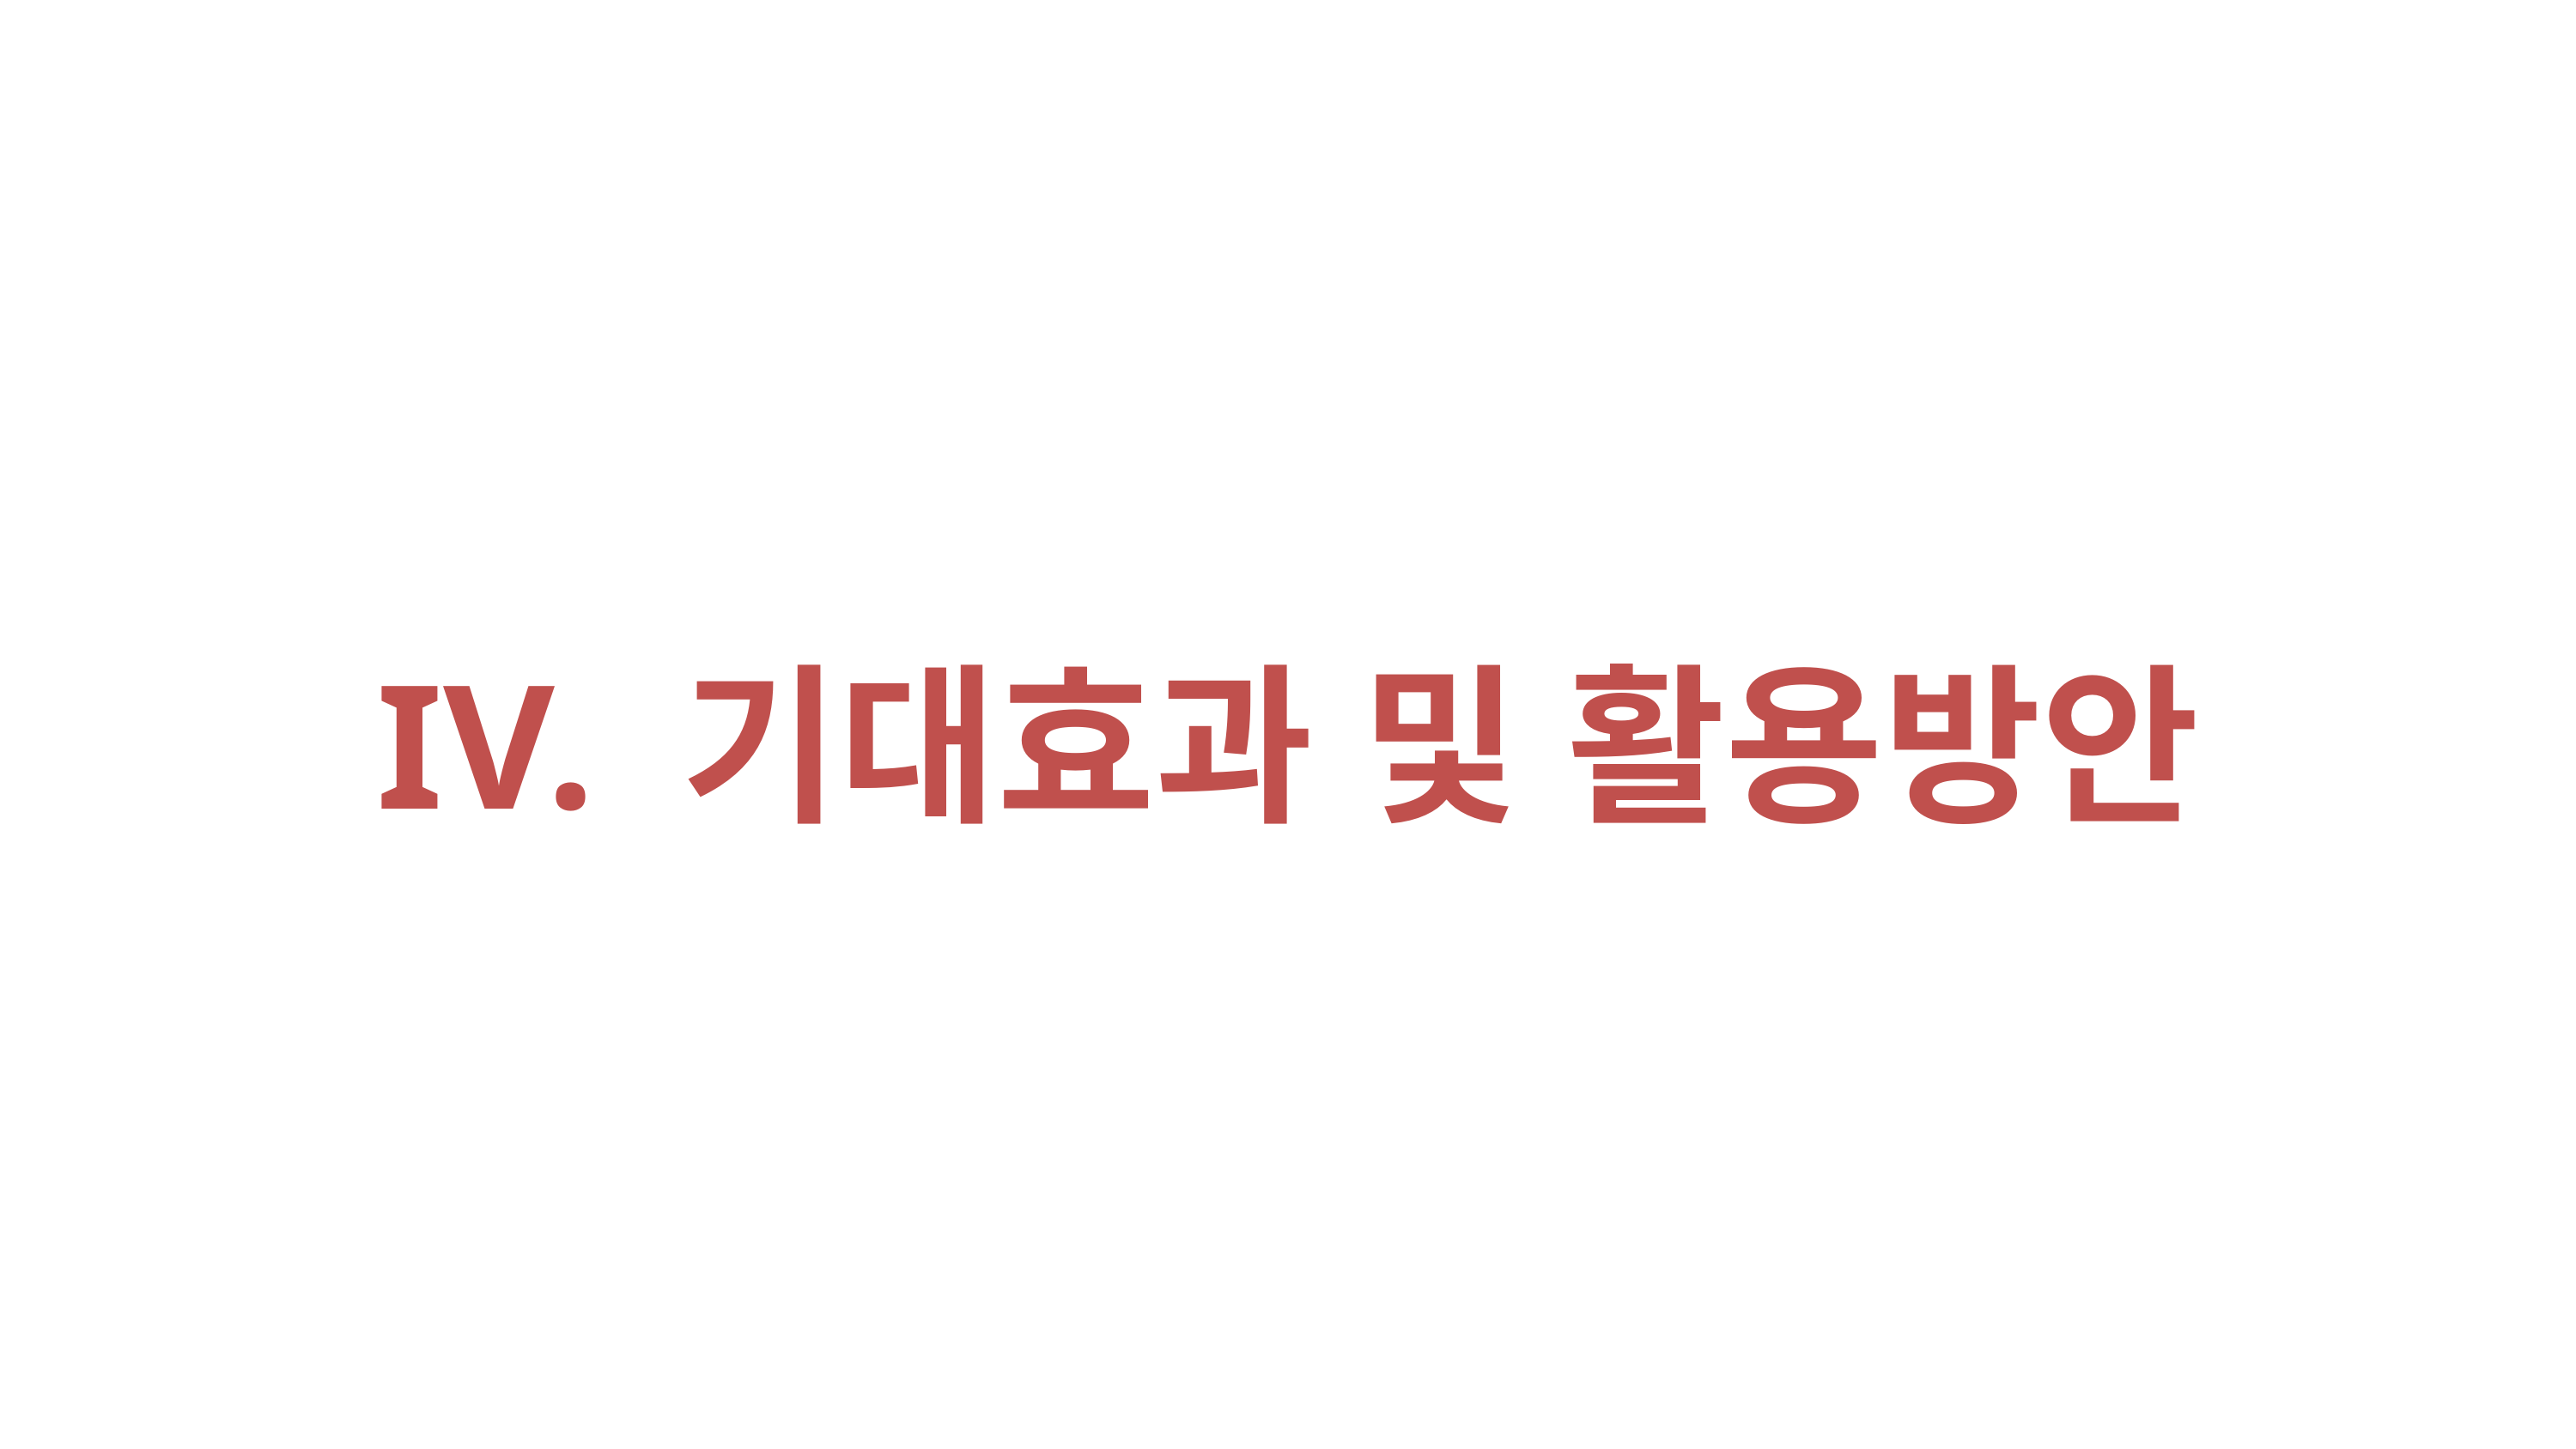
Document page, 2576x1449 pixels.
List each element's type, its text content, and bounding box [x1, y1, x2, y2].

text_box IV. 기대효과 및 활용방안 [376, 646, 2200, 803]
